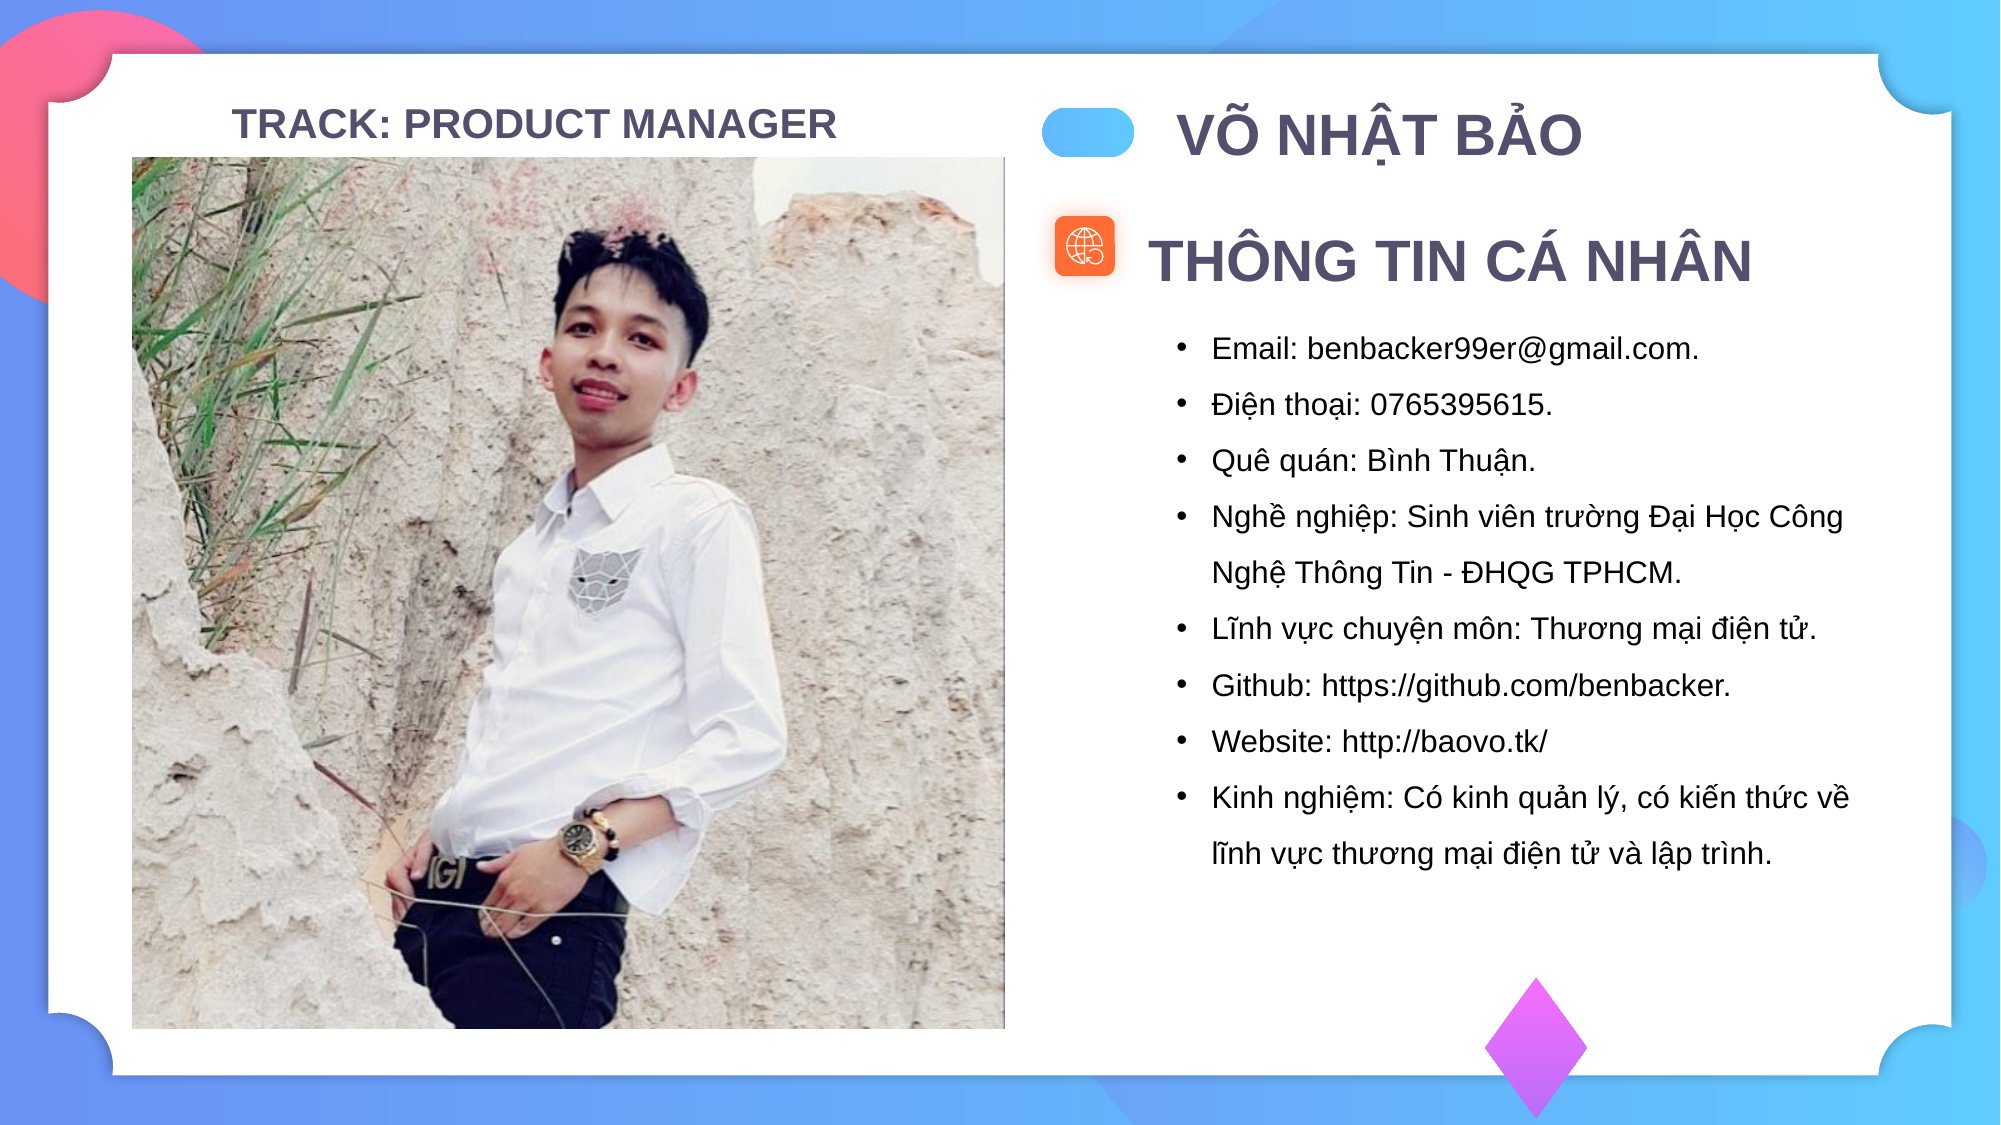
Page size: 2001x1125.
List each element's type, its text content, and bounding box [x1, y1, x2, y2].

text_box [1066, 227, 1104, 265]
text_box VÕ NHẬT BẢO [1161, 89, 1704, 175]
text_box THÔNG TIN CÁ NHÂN [1134, 216, 1817, 301]
text_box [1053, 214, 1116, 278]
picture [132, 157, 1005, 1029]
text_box [1041, 106, 1136, 159]
text_box Email: benbacker99er@gmail.com. Điện thoại: 0765395615. Quê quán: Bình Thuận. Nghề nghiệp: Sinh viên trường Đại Học Công Nghệ Thông Tin - ĐHQG TPHCM. Lĩnh vực chuyện môn: Thương mại điện tử. Github: https://github.com/benbacker. Website: http://baovo.tk/ Kinh nghiệm: Có kinh quản lý, có kiến thức về lĩnh vực thương mại điện tử và lập trình. [1161, 301, 1868, 959]
text_box TRACK: PRODUCT MANAGER [216, 89, 926, 155]
